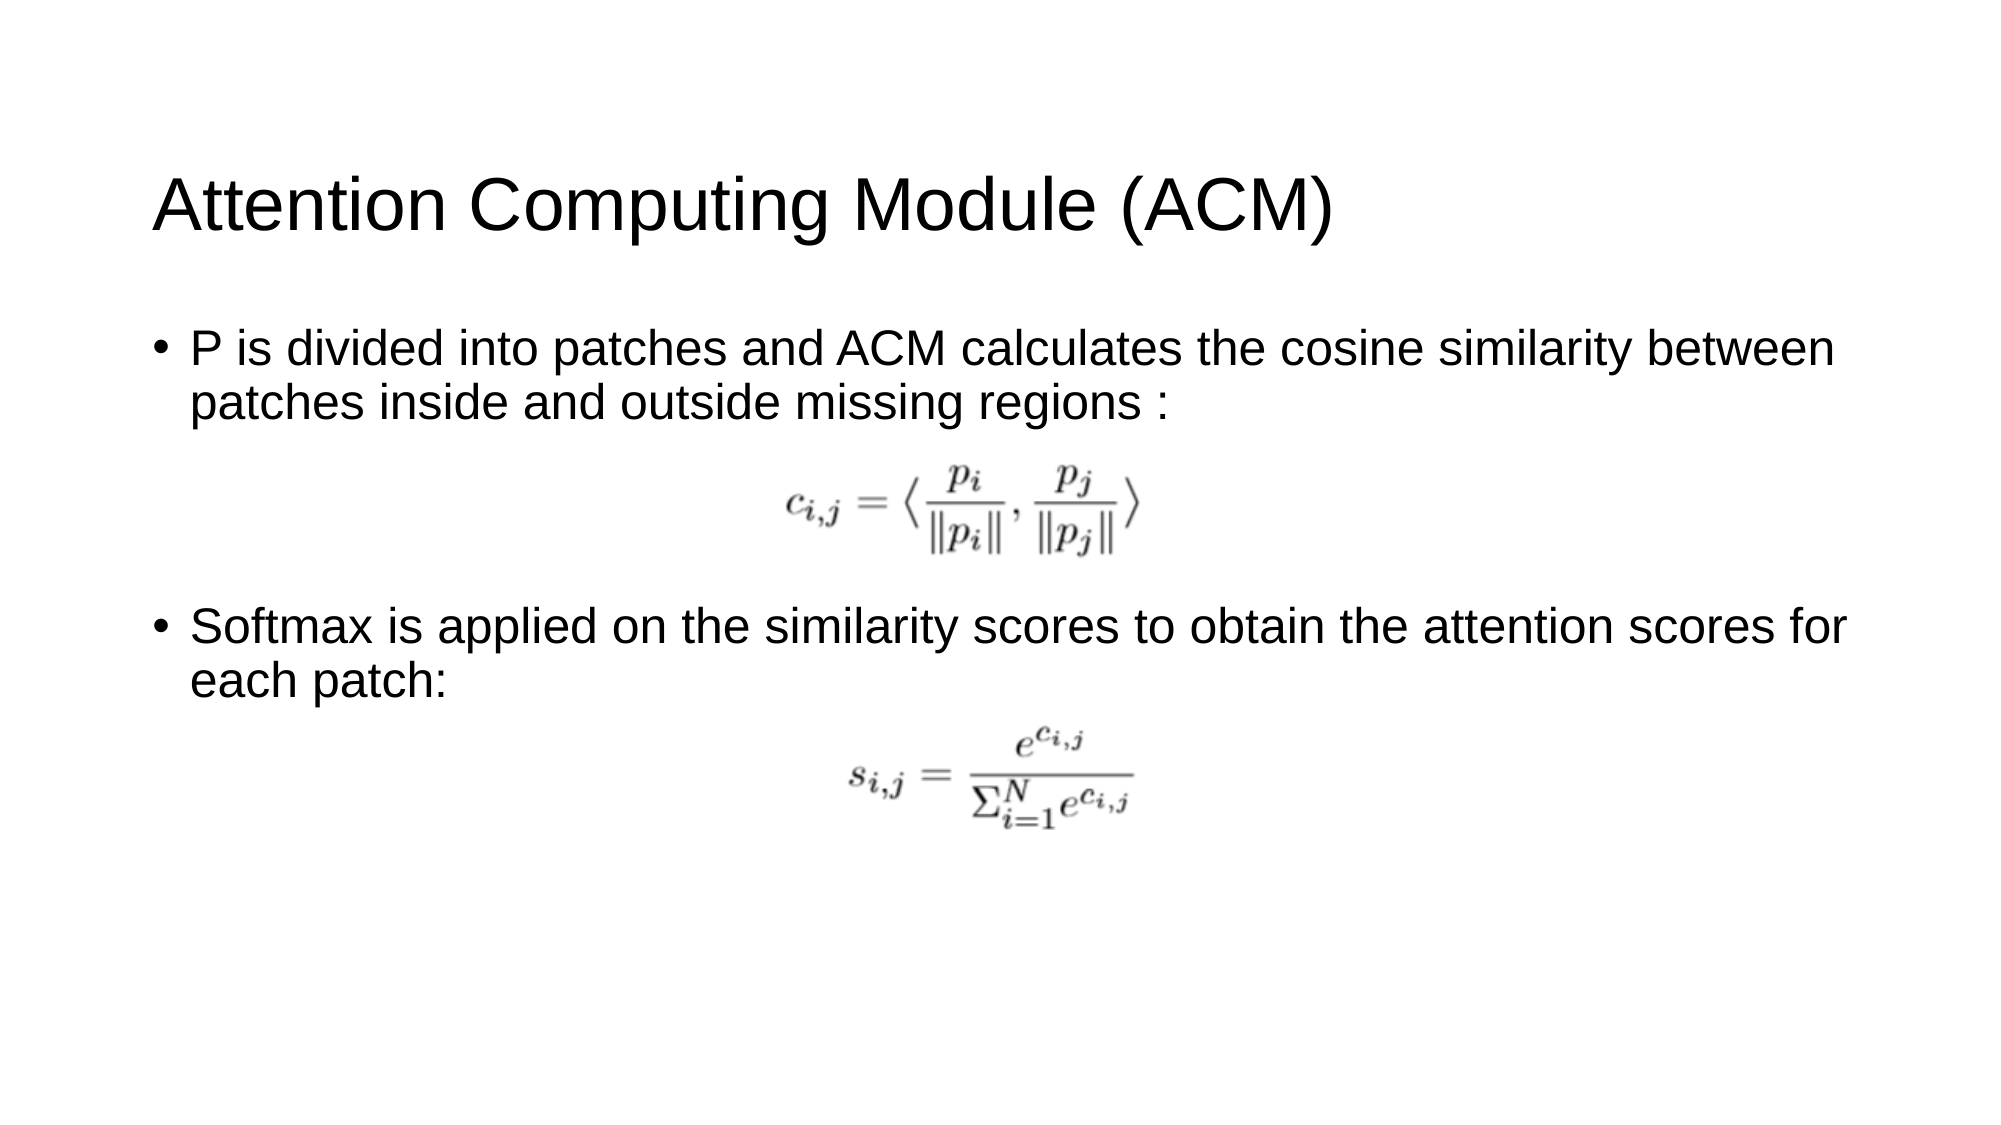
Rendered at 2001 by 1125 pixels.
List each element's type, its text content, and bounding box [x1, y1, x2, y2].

title Attention Computing Module (ACM) [137, 97, 1863, 314]
list P is divided into patches and ACM calculates the cosine similarity between patches inside and outside missing regions : Softmax is applied on the similarity scores to obtain the attention scores for each patch: [137, 314, 1906, 1042]
picture [828, 723, 1172, 841]
picture [741, 462, 1302, 576]
